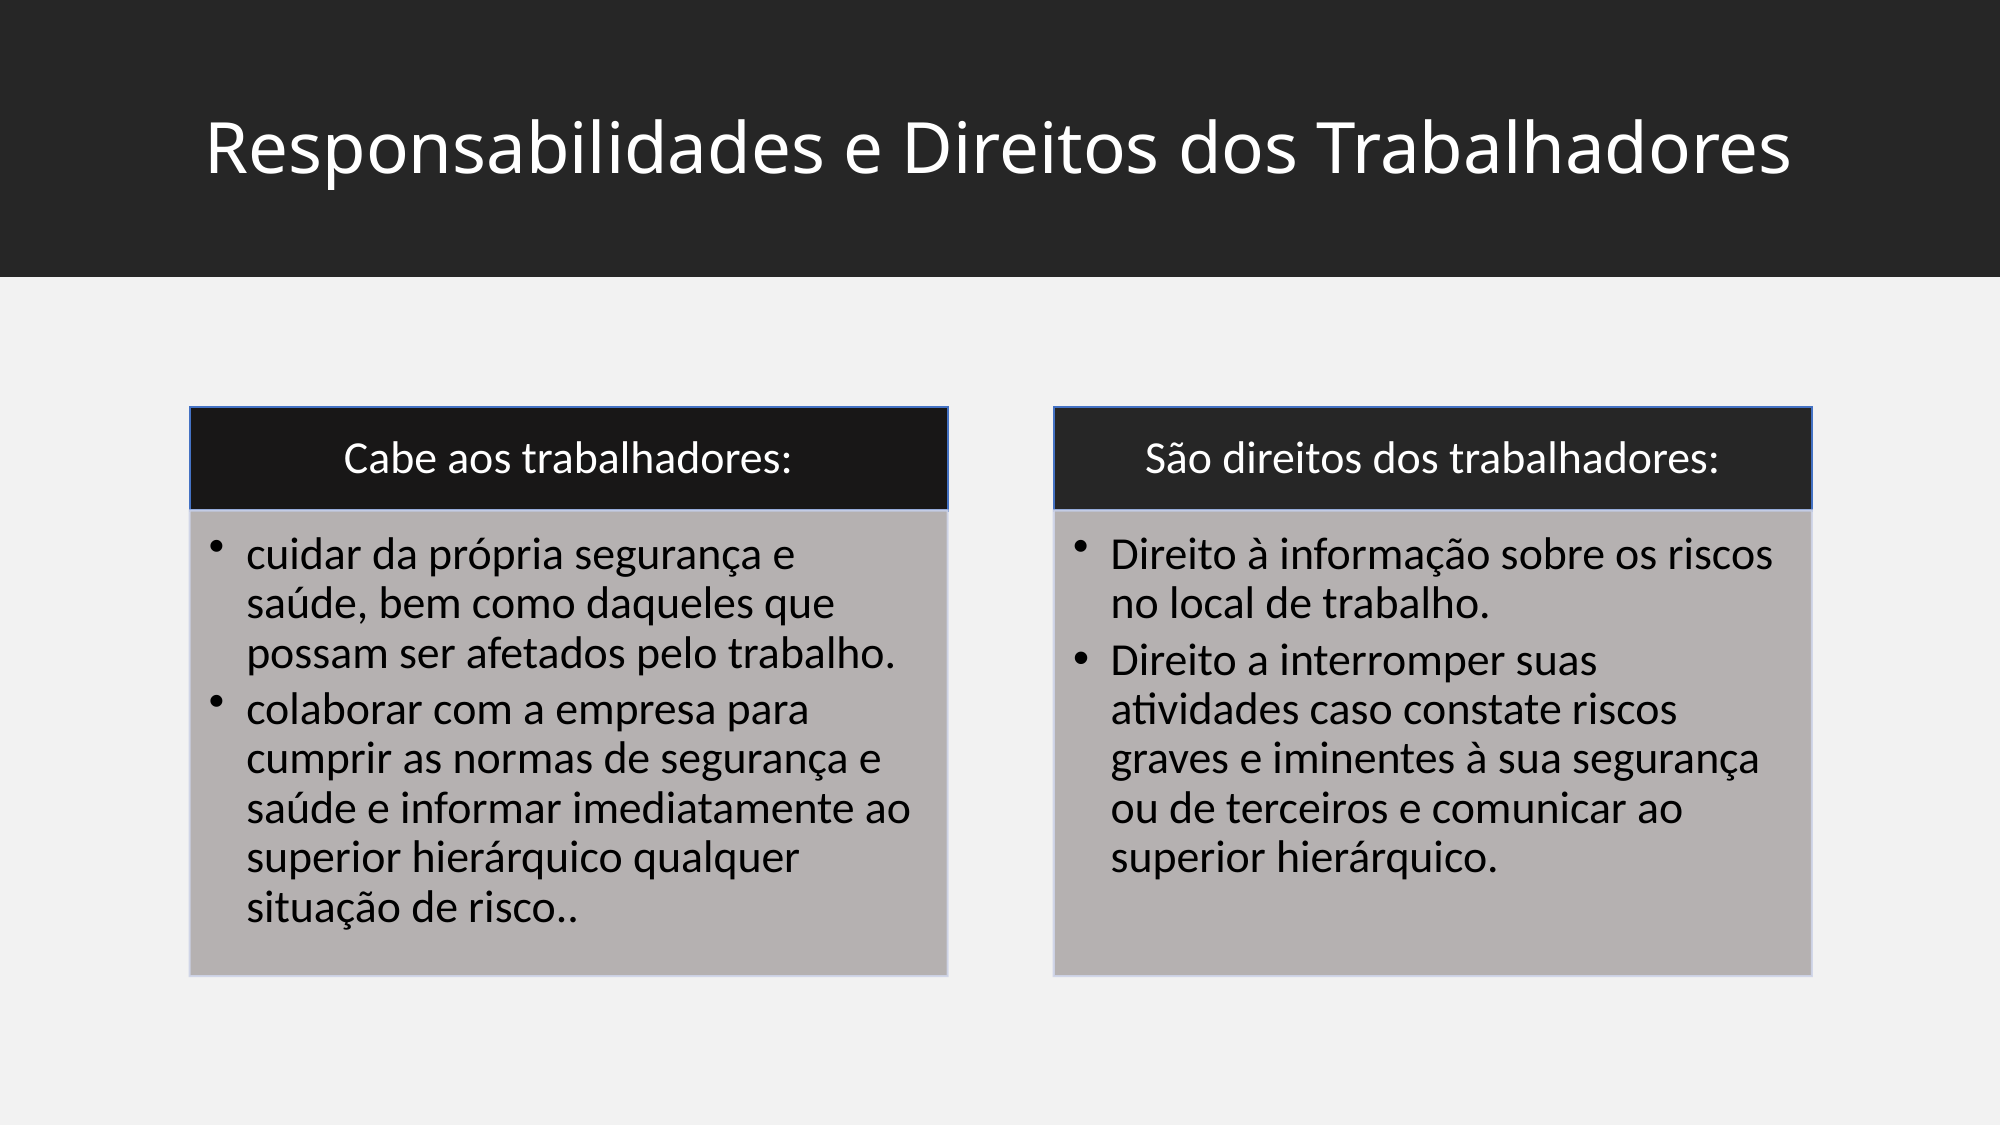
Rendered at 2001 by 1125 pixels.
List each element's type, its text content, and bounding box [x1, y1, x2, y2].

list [189, 370, 1812, 1012]
title Responsabilidades e Direitos dos Trabalhadores [189, 104, 1812, 253]
text_box [0, 276, 2000, 1125]
text_box [0, 0, 2000, 276]
